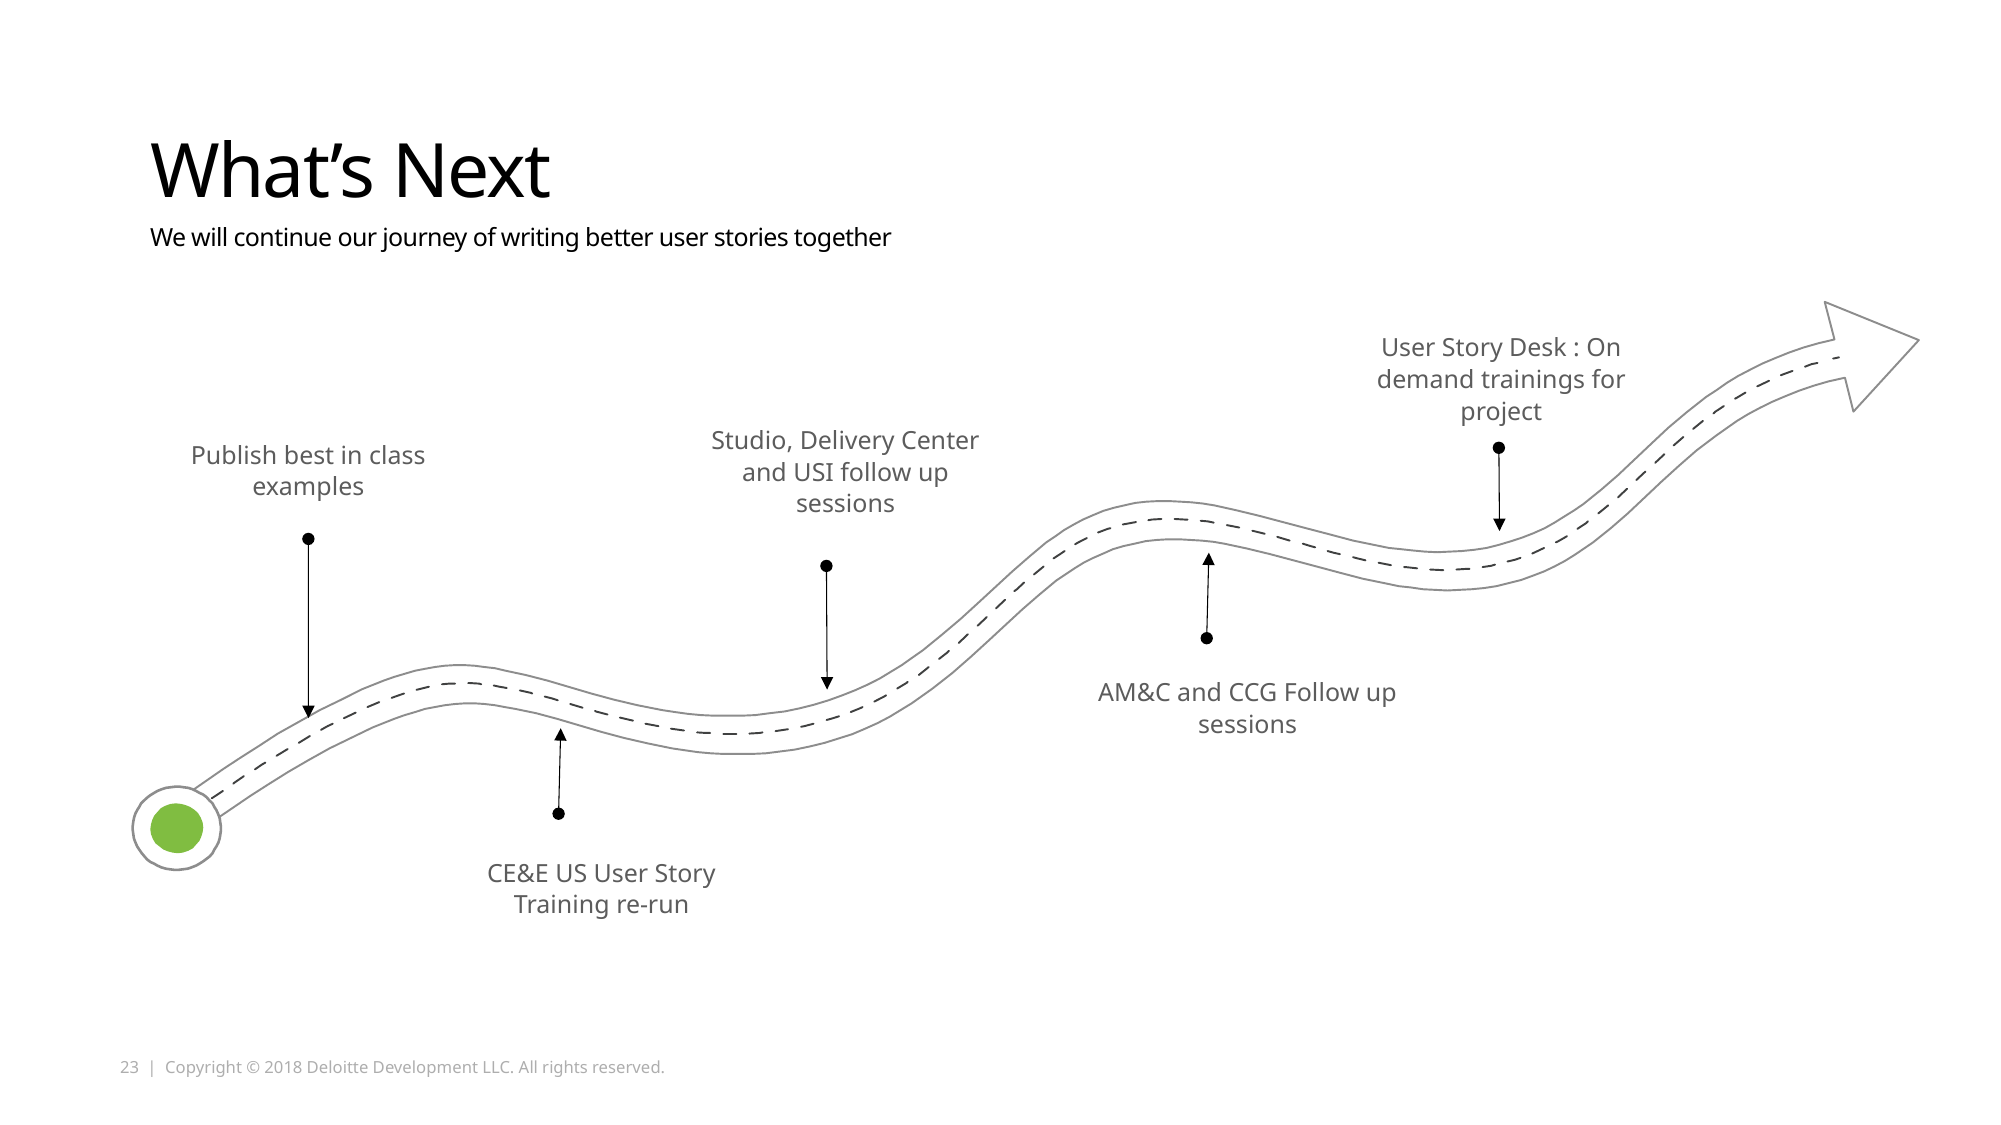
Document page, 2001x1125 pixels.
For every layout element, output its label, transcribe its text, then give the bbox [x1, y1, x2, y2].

title What’s Next [150, 113, 1850, 212]
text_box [131, 260, 1921, 946]
list We will continue our journey of writing better user stories together [150, 221, 1850, 260]
